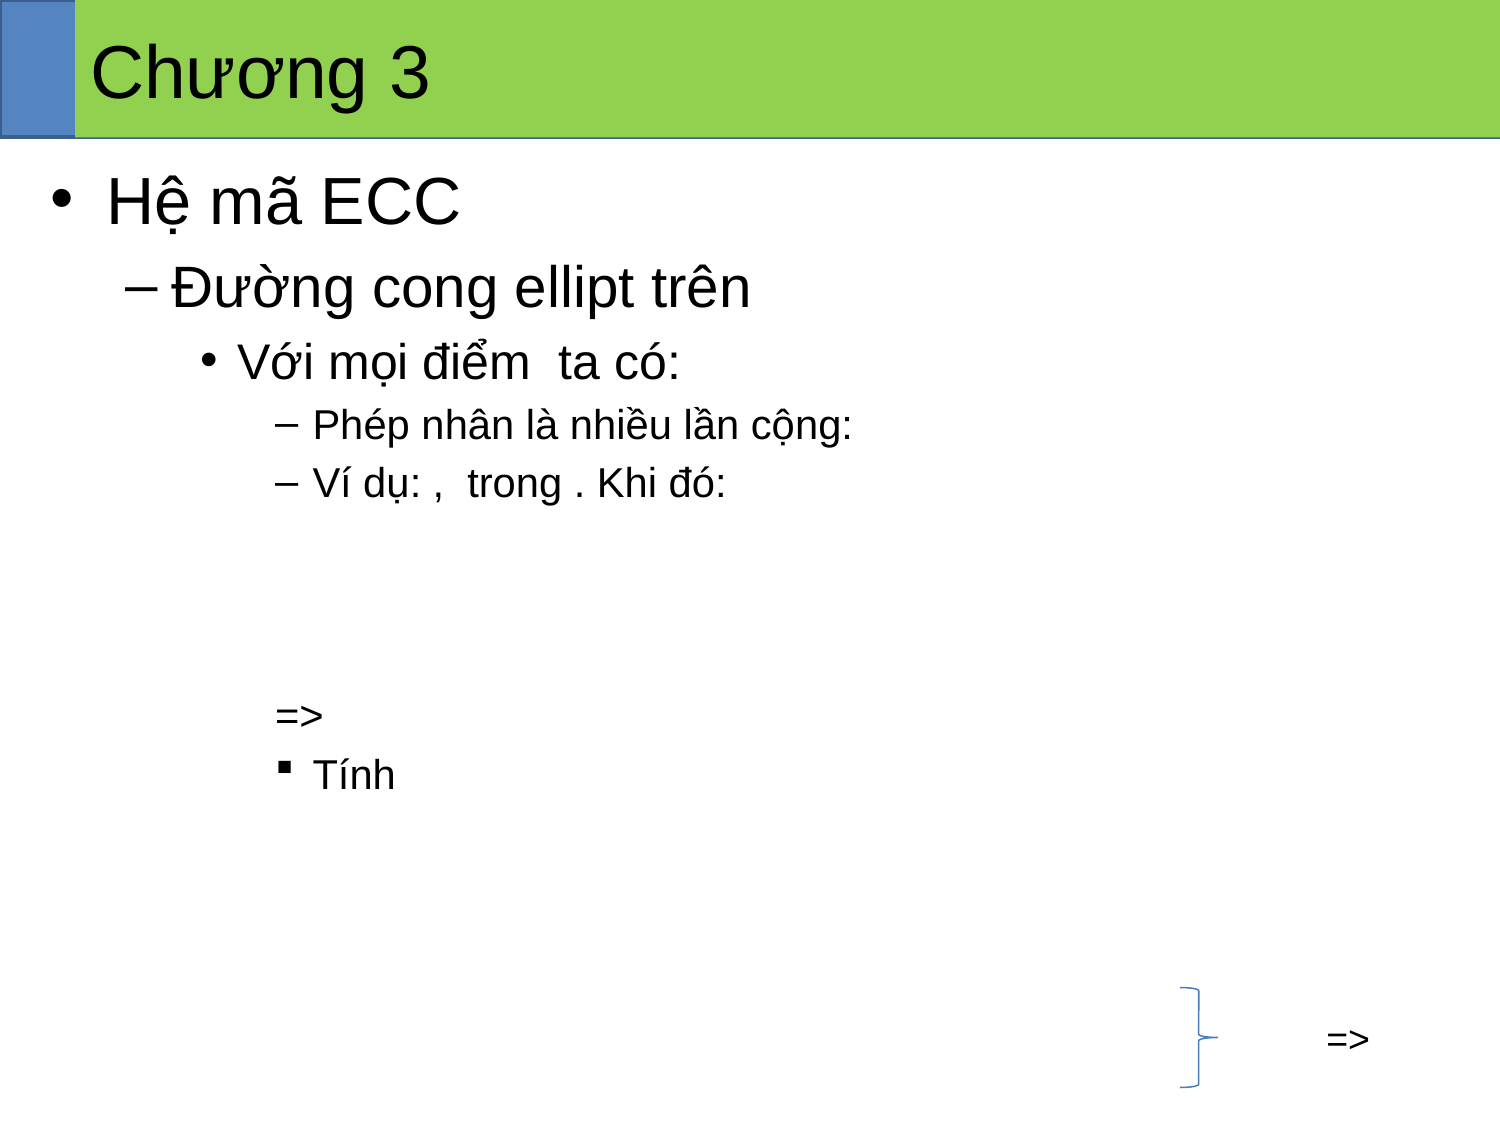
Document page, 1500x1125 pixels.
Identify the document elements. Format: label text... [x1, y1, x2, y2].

title Chương 3 [75, 0, 1500, 138]
text_box [1179, 986, 1219, 1089]
